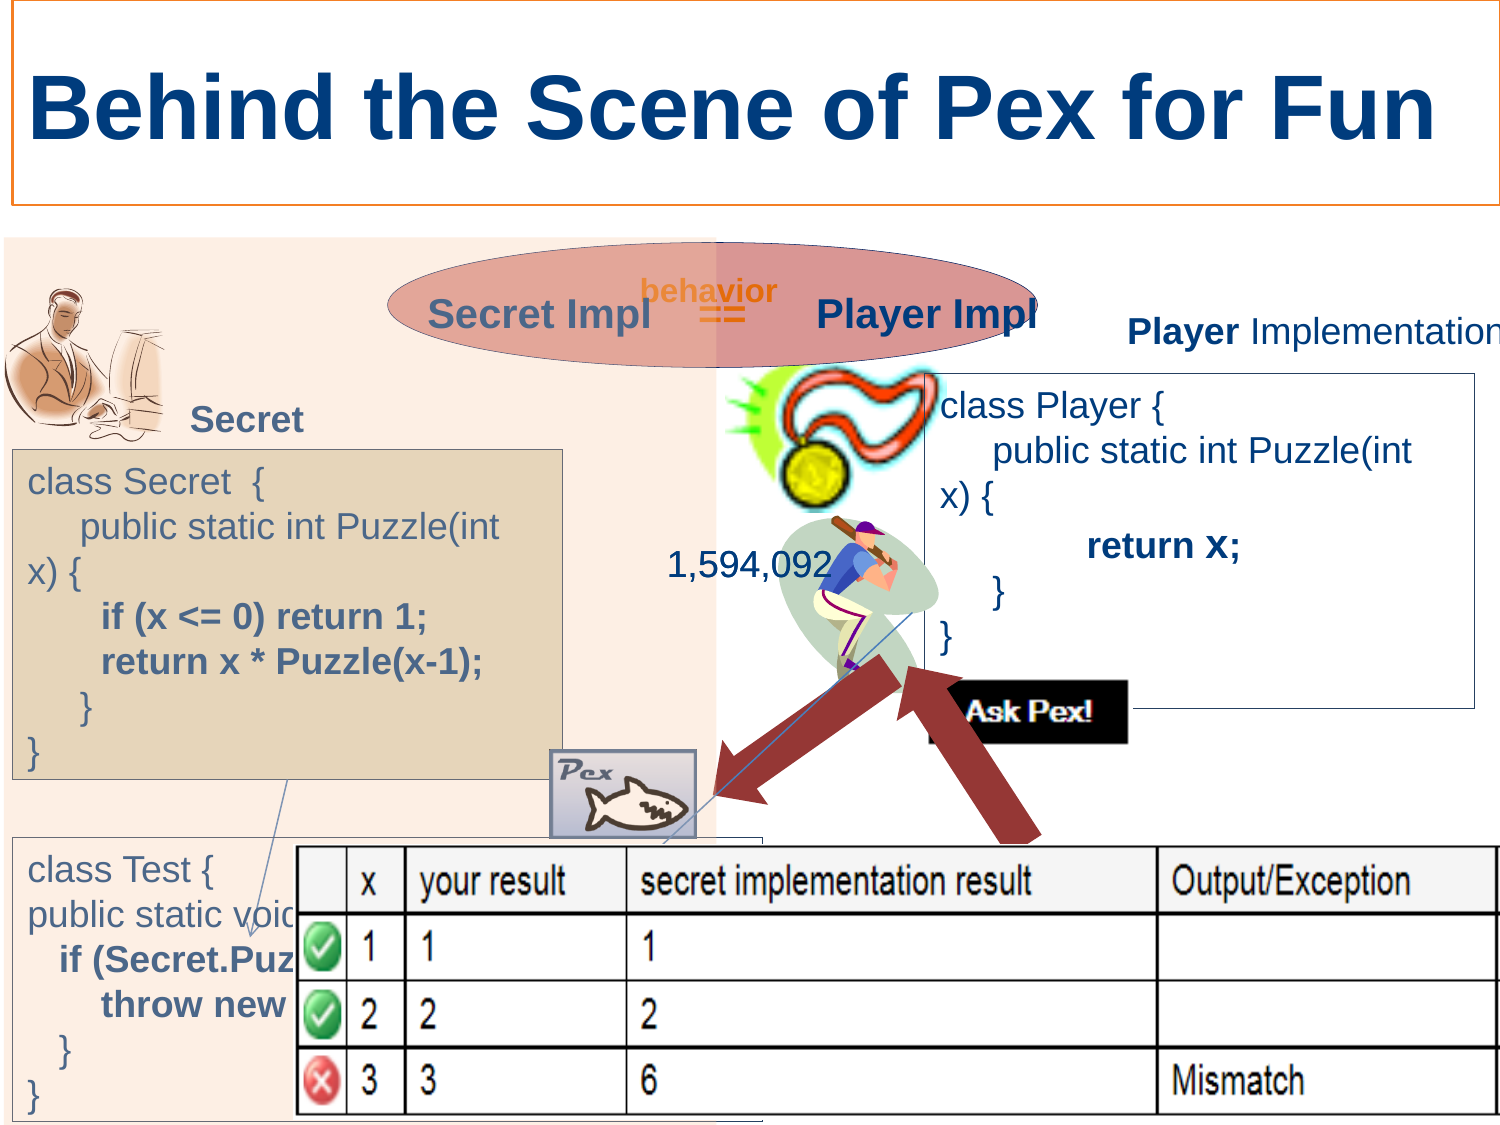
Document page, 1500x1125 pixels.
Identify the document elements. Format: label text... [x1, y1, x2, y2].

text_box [293, 648, 1500, 1120]
text_box 1,594,092 [652, 532, 769, 592]
picture [724, 349, 947, 648]
text_box Player Implementation [1112, 299, 1500, 360]
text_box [249, 737, 288, 938]
text_box [2, 235, 718, 1125]
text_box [562, 612, 913, 647]
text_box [412, 261, 1063, 346]
picture [0, 287, 165, 444]
title Behind the Scene of Pex for Fun [11, 0, 1500, 206]
text_box [718, 240, 950, 260]
text_box class Player { public static int Puzzle(int x) { return x; } } [947, 373, 1475, 647]
